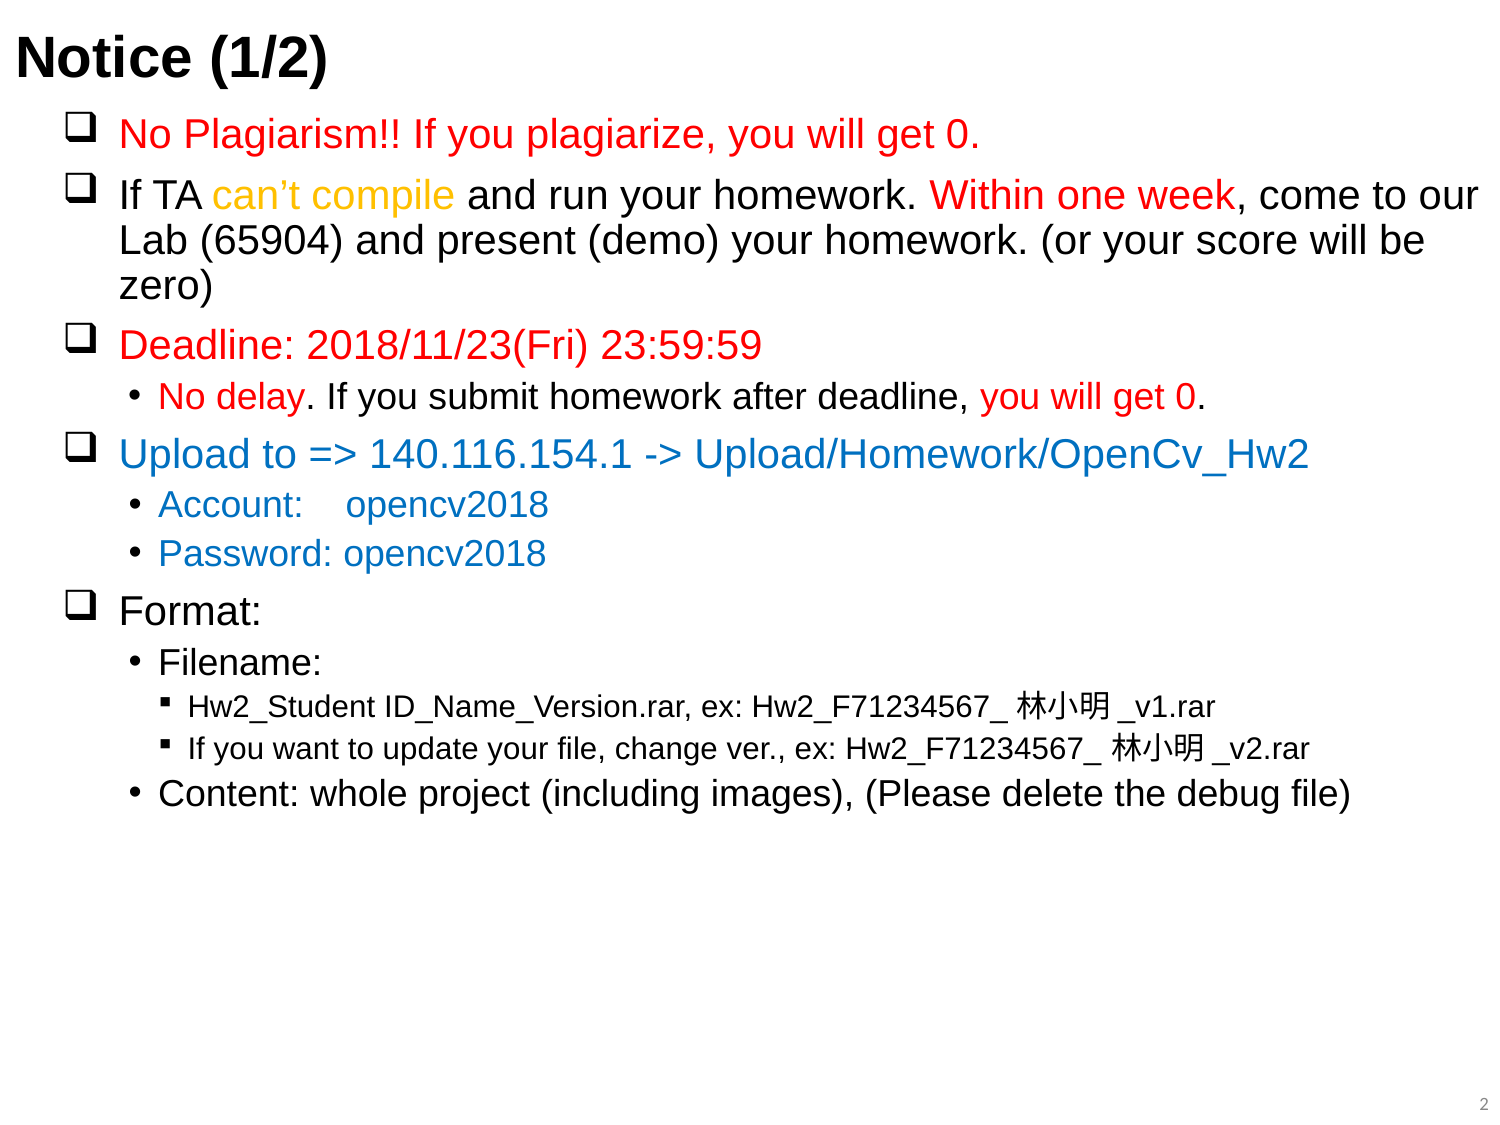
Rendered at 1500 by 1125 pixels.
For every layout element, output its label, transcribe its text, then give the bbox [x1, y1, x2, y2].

slide_number 2 [1162, 1080, 1500, 1125]
list No Plagiarism!! If you plagiarize, you will get 0. If TA can’t compile and run your homework. Within one week, come to our Lab (65904) and present (demo) your homework. (or your score will be zero) Deadline: 2018/11/23(Fri) 23:59:59 No delay. If you submit homework after deadline, you will get 0. Upload to => 140.116.154.1 -> Upload/Homework/OpenCv_Hw2 Account: opencv2018 Password: opencv2018 Format: Filename: Hw2_Student ID_Name_Version.rar, ex: Hw2_F71234567_林小明_v1.rar If you want to update your file, change ver., ex: Hw2_F71234567_林小明_v2.rar Content: whole project (including images), (Please delete the debug file) [25, 97, 1500, 1004]
title Notice (1/2) [0, 3, 1500, 115]
